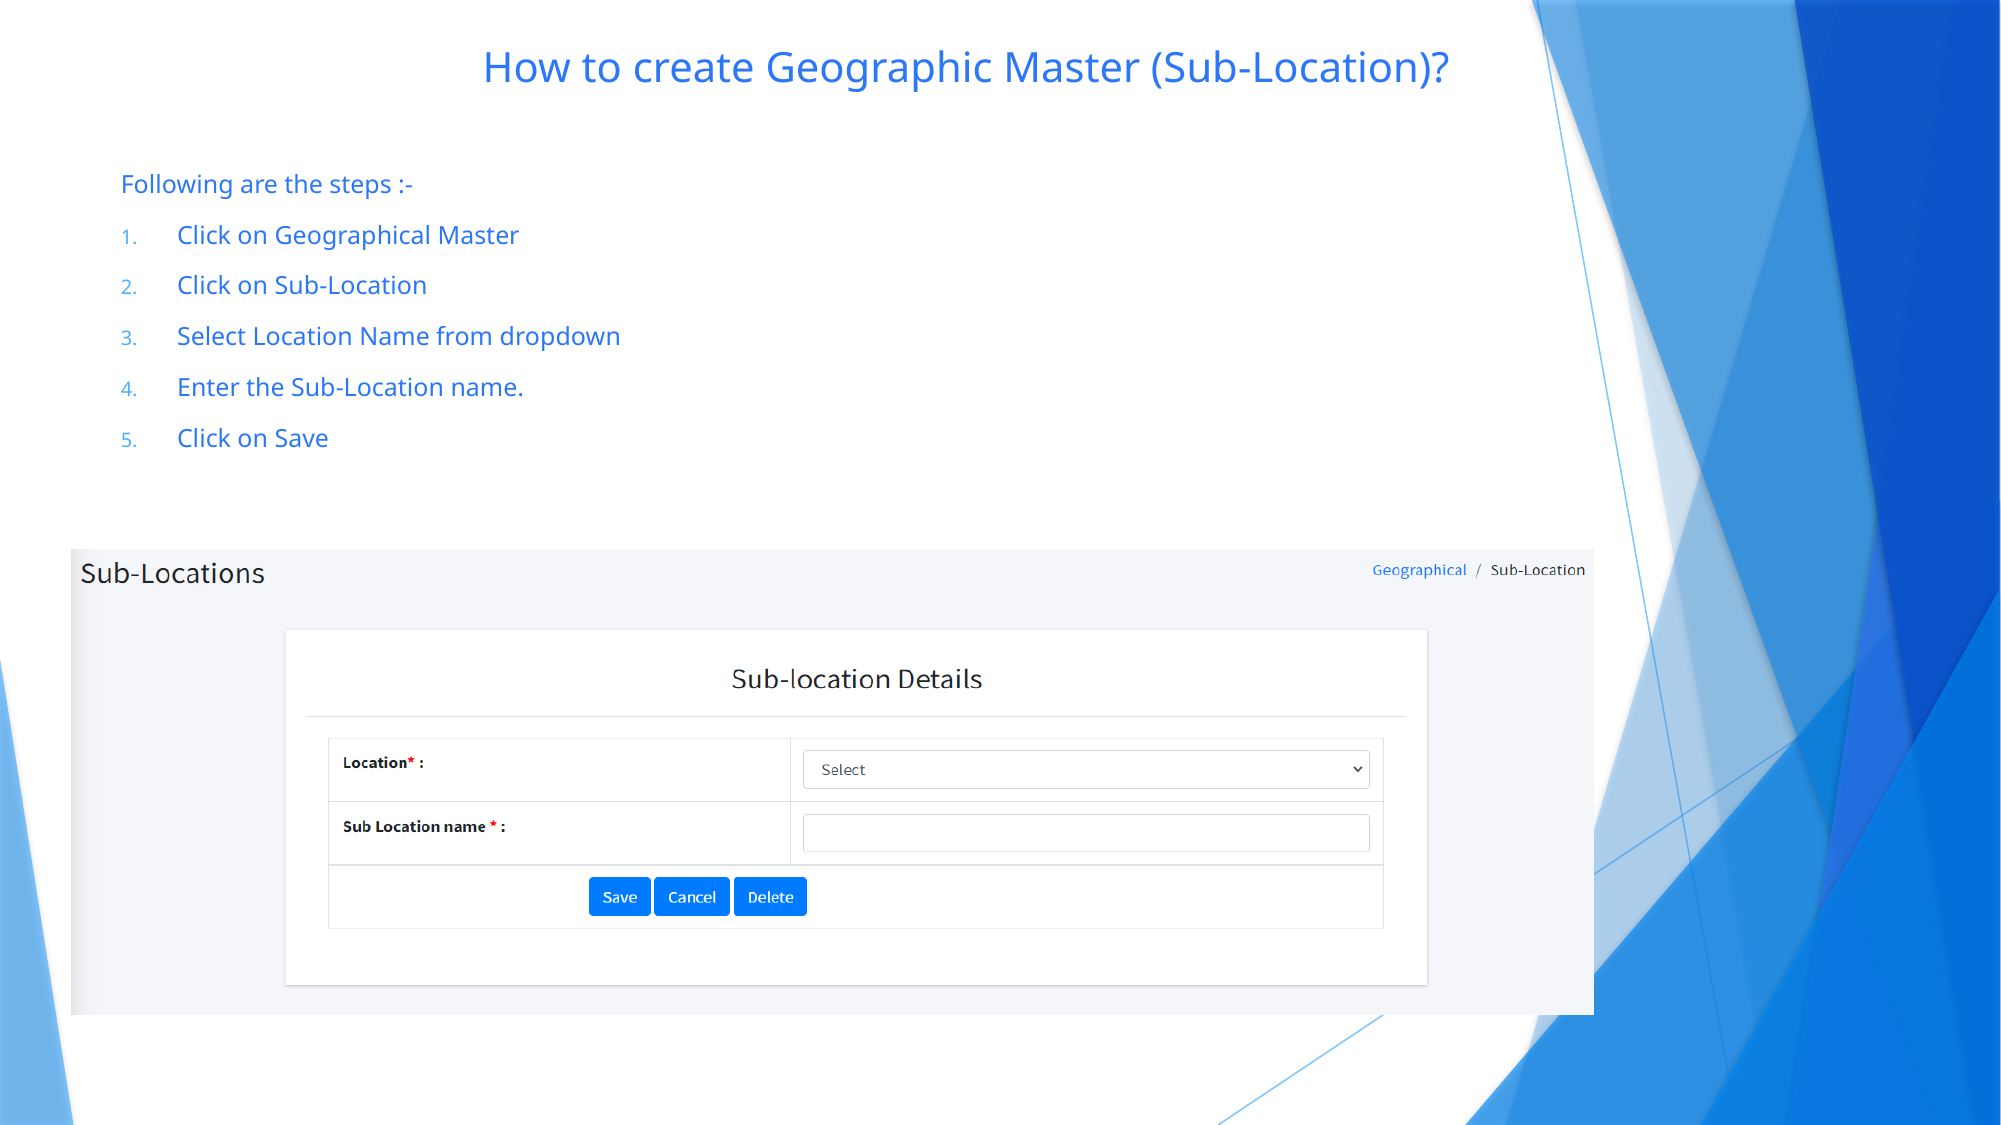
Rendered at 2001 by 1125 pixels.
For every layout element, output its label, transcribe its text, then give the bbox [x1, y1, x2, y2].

title How to create Geographic Master (Sub-Location)? [261, 32, 1672, 141]
picture [70, 548, 1594, 1015]
list Following are the steps :- Click on Geographical Master Click on Sub-Location Select Location Name from dropdown Enter the Sub-Location name. Click on Save [105, 160, 1517, 548]
